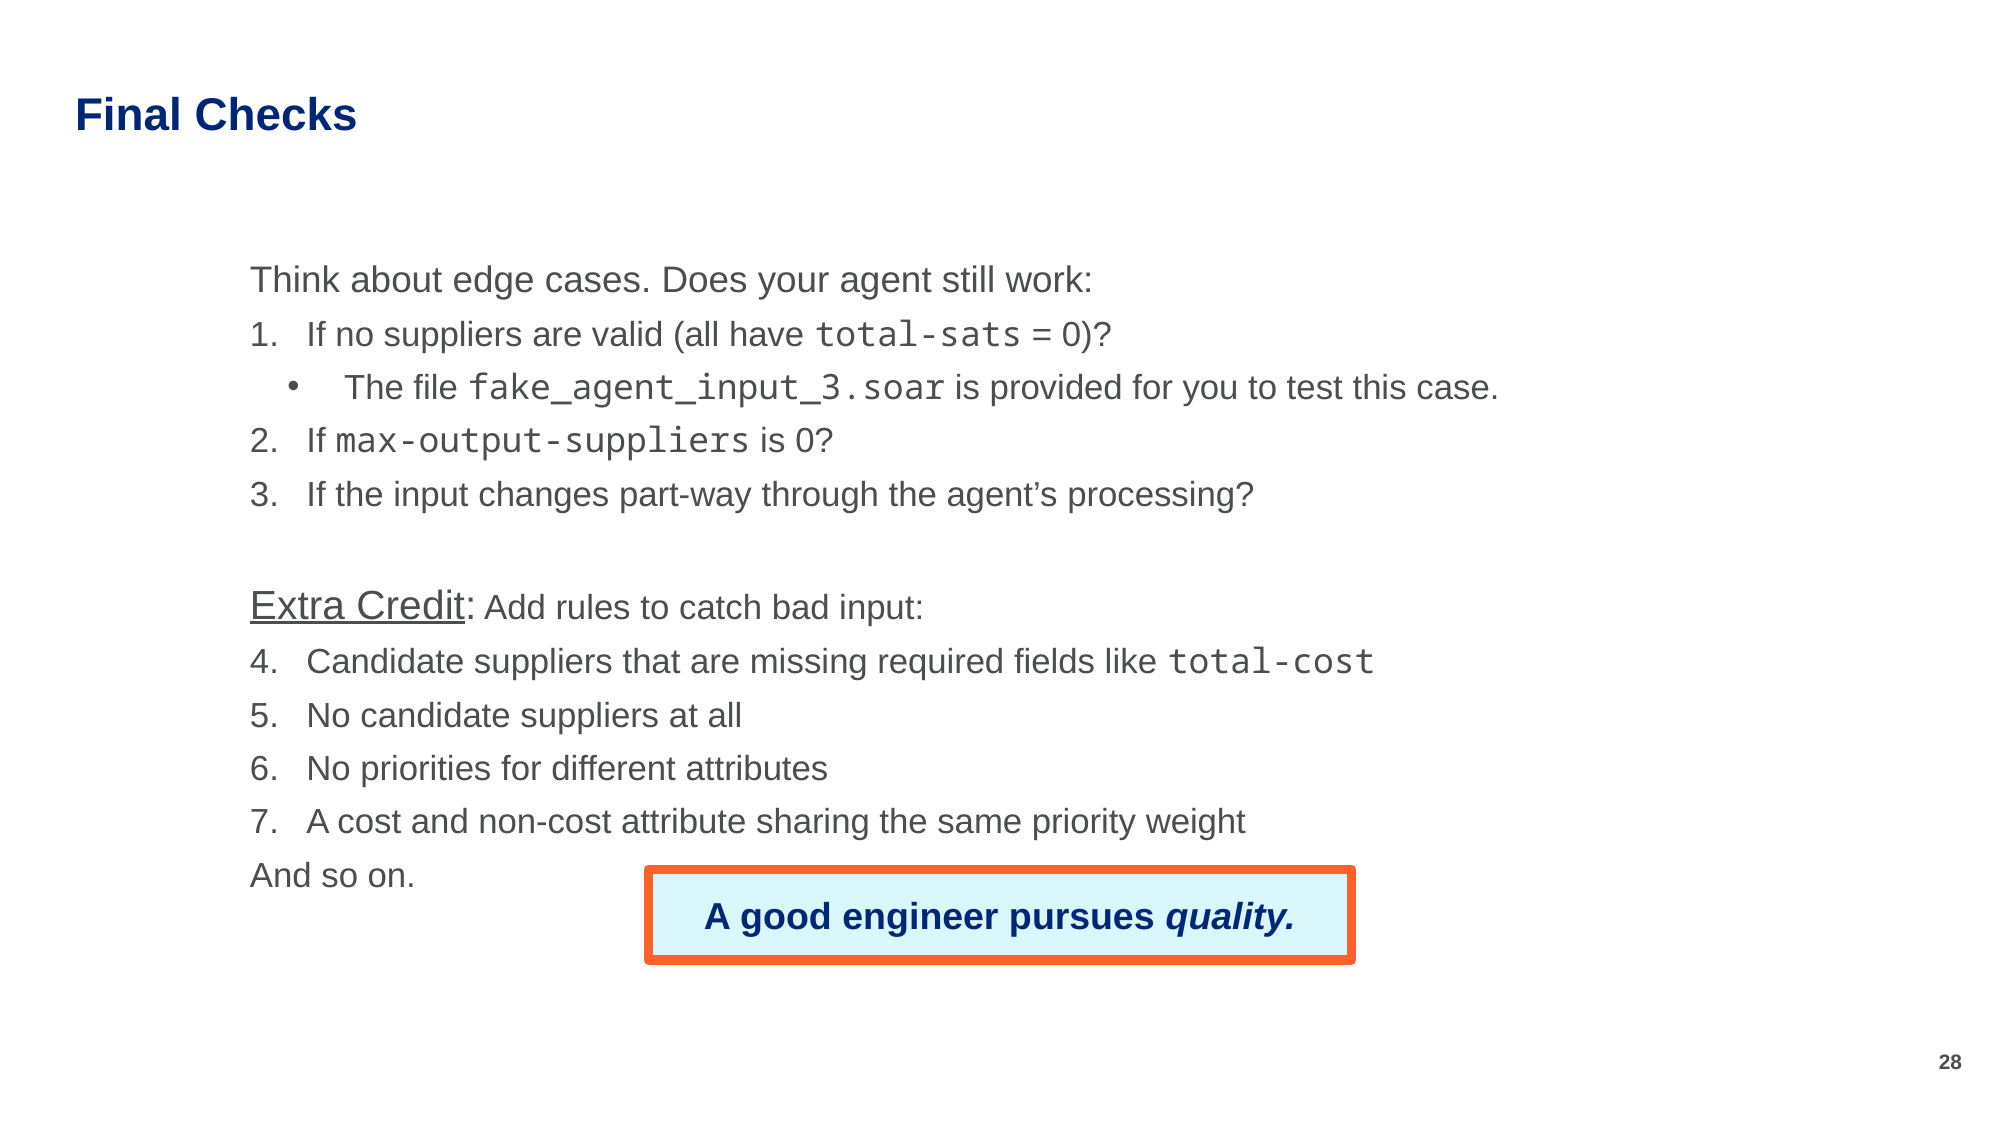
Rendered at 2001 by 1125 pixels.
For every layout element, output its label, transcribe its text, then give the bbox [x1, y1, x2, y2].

list Think about edge cases. Does your agent still work: If no suppliers are valid (all have total-sats = 0)? The file fake_agent_input_3.soar is provided for you to test this case. If max-output-suppliers is 0? If the input changes part-way through the agent’s processing? Extra Credit: Add rules to catch bad input: Candidate suppliers that are missing required fields like total-cost No candidate suppliers at all No priorities for different attributes A cost and non-cost attribute sharing the same priority weight And so on. [249, 255, 1750, 901]
title Final Checks [75, 91, 1650, 142]
text_box A good engineer pursues quality. [647, 868, 1352, 961]
